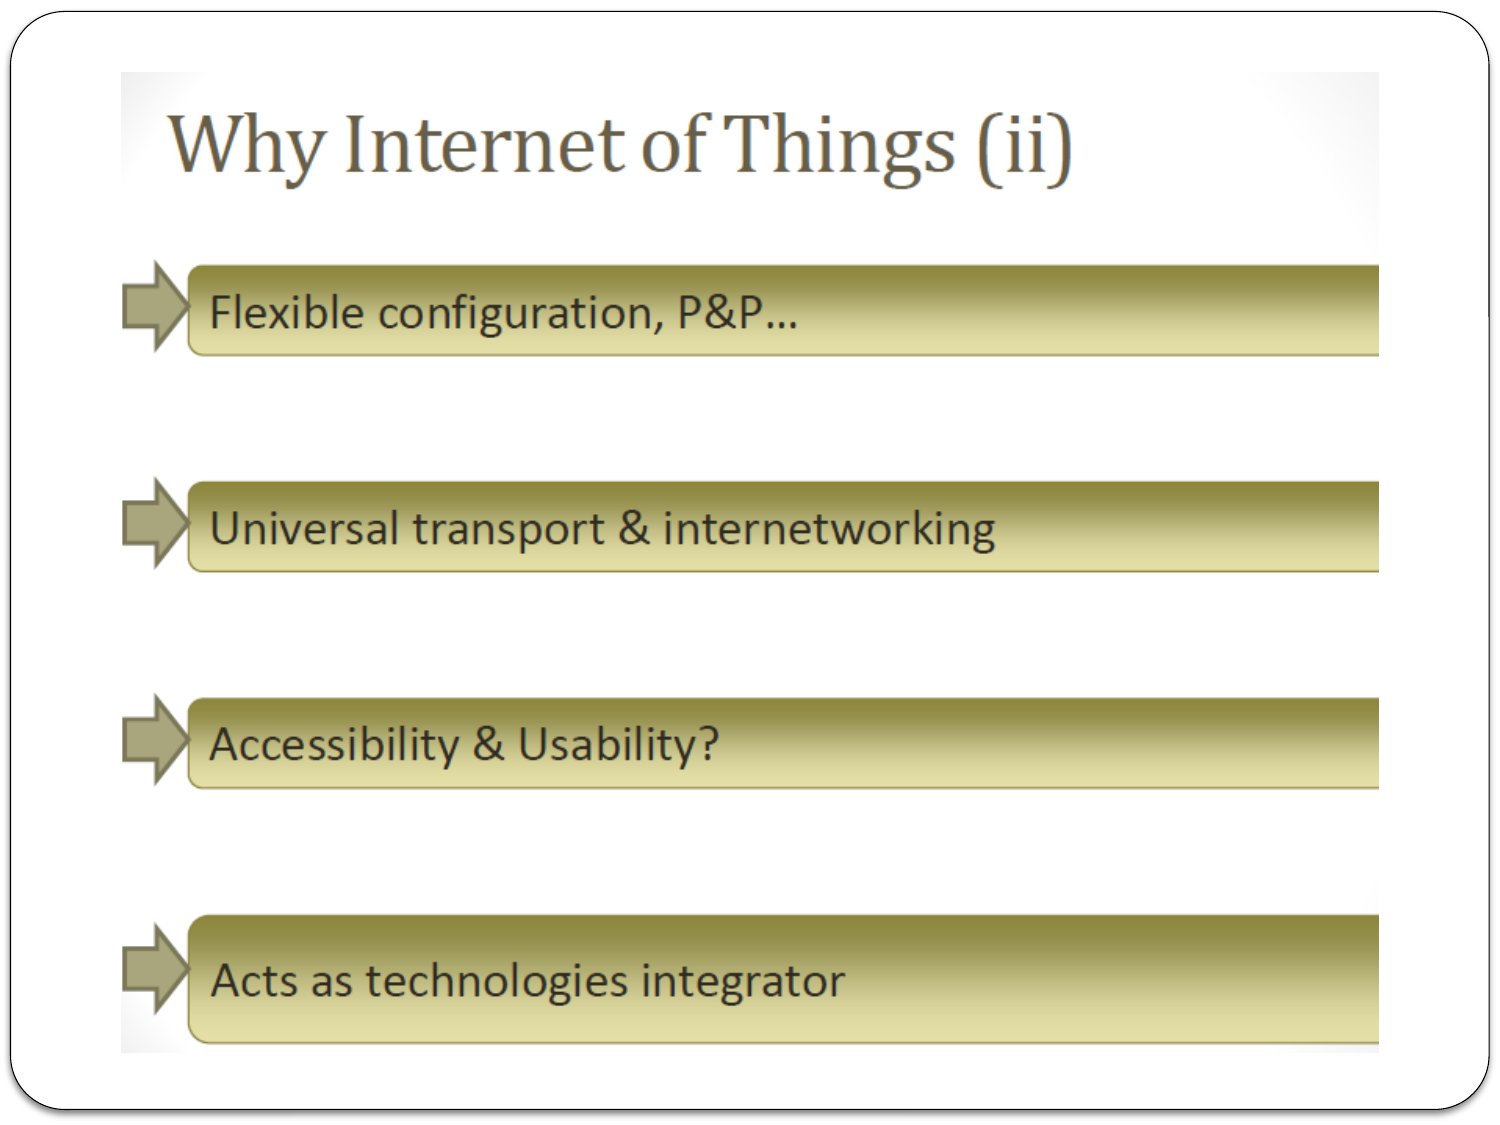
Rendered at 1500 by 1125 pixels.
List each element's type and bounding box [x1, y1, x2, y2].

picture [121, 72, 1379, 1053]
